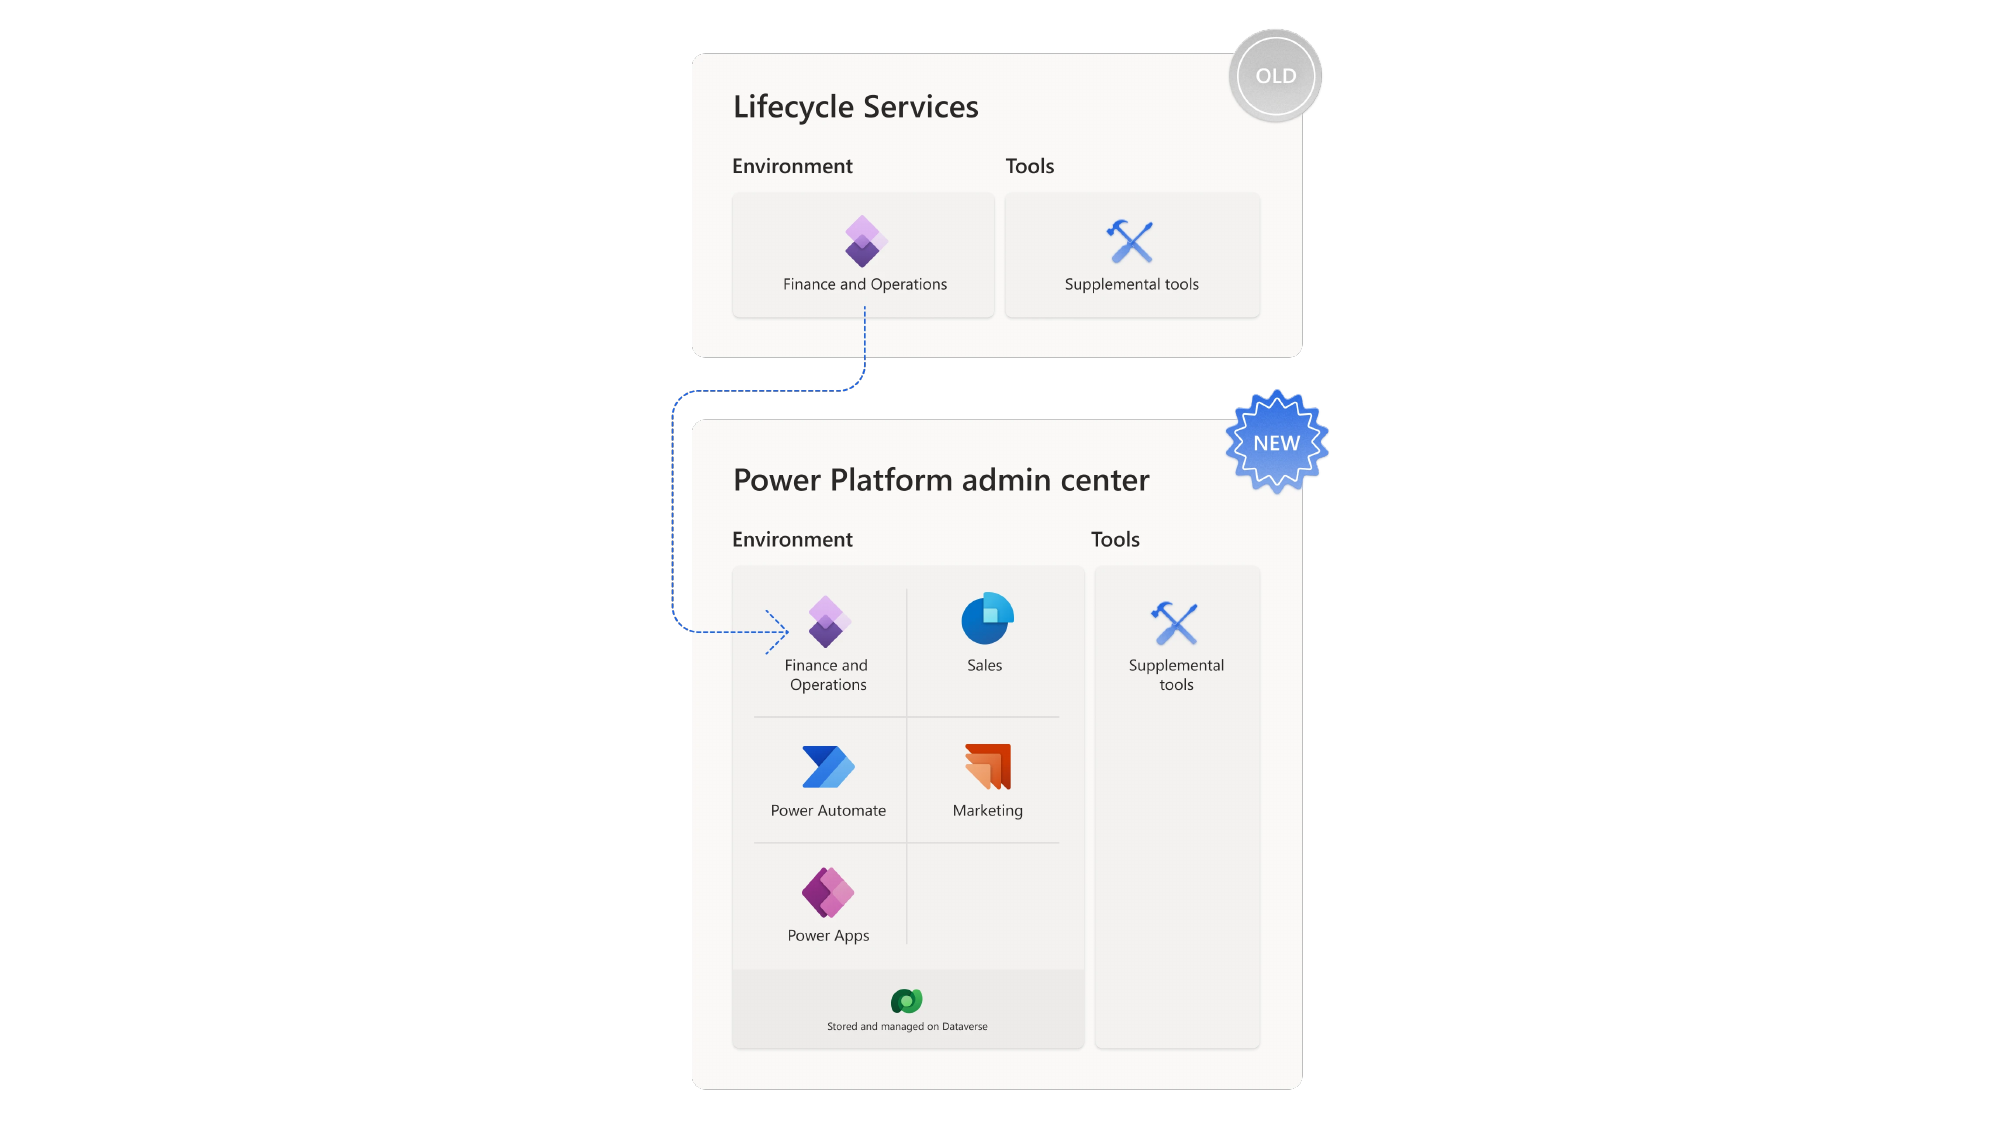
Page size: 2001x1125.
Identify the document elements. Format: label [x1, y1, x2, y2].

picture [667, 0, 1333, 1125]
